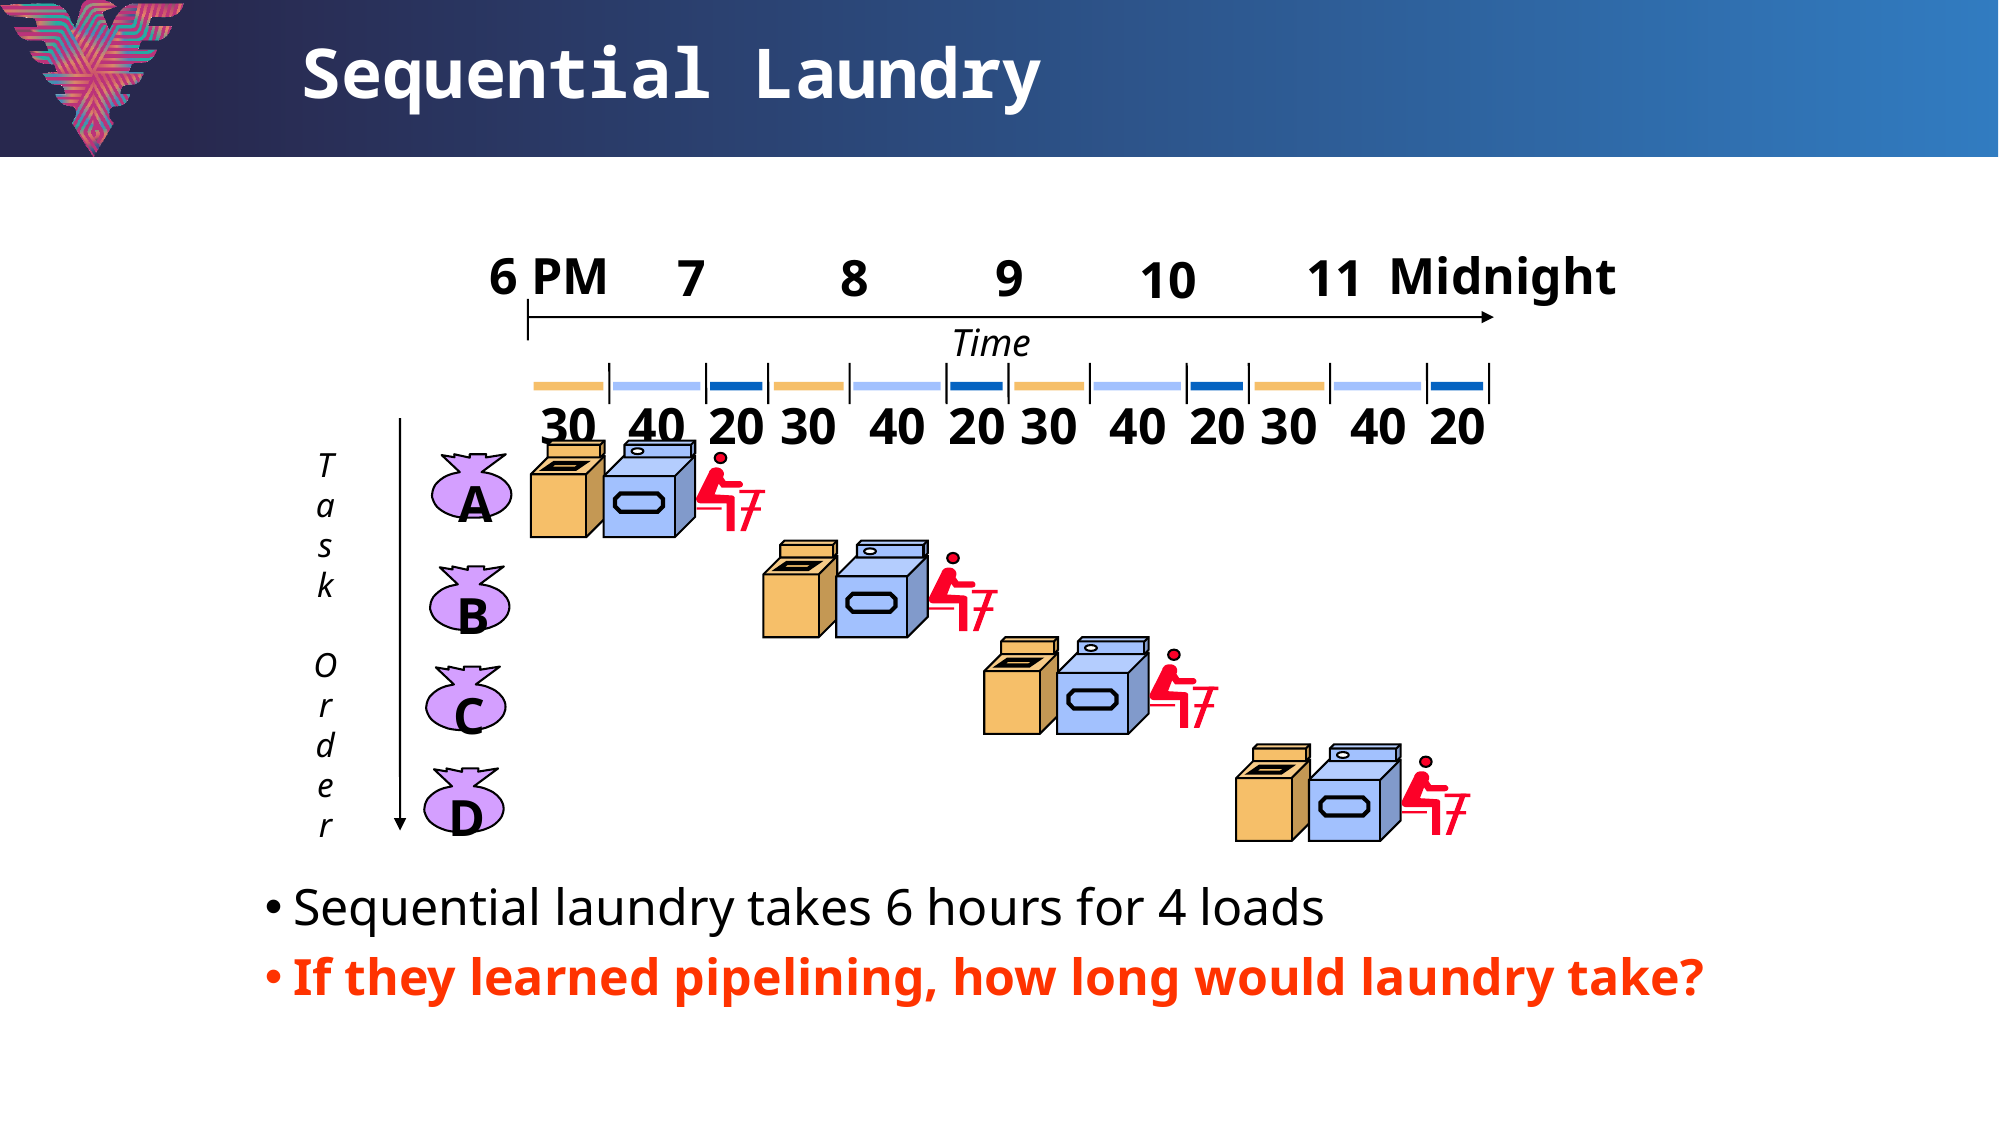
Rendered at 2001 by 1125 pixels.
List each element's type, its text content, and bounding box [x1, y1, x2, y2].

list Sequential laundry takes 6 hours for 4 loads If they learned pipelining, how long would laundry take? [249, 875, 1750, 1038]
picture [0, 0, 189, 157]
title Sequential Laundry [285, 0, 1700, 154]
text_box T a s k O r d e r [287, 437, 363, 852]
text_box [399, 237, 1623, 855]
